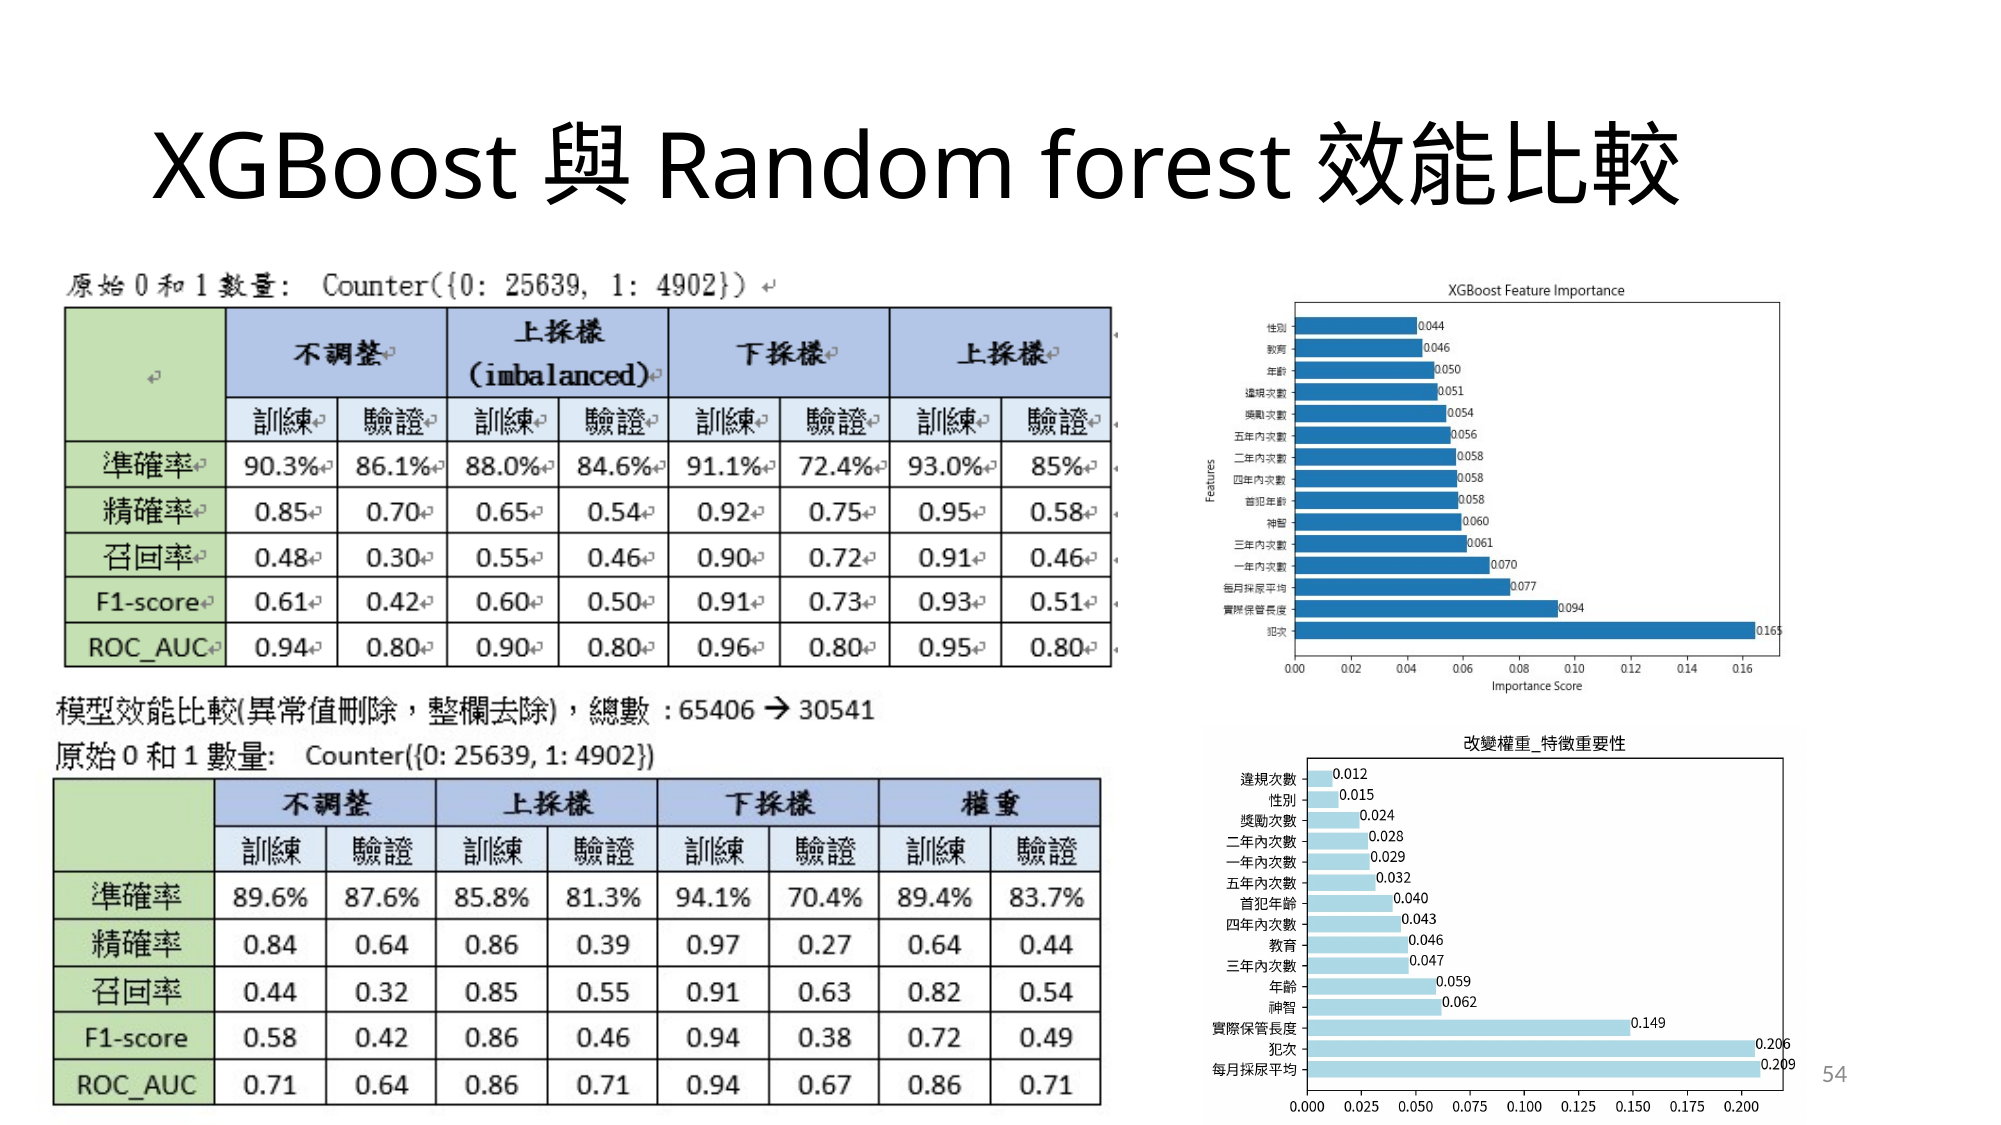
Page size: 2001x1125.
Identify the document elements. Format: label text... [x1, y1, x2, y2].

slide_number 54 [1806, 1042, 1863, 1103]
picture [1197, 277, 1790, 701]
picture [36, 676, 1115, 1125]
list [57, 265, 1118, 677]
picture [1201, 725, 1806, 1125]
title XGBoost與Random forest效能比較 [137, 59, 1863, 278]
